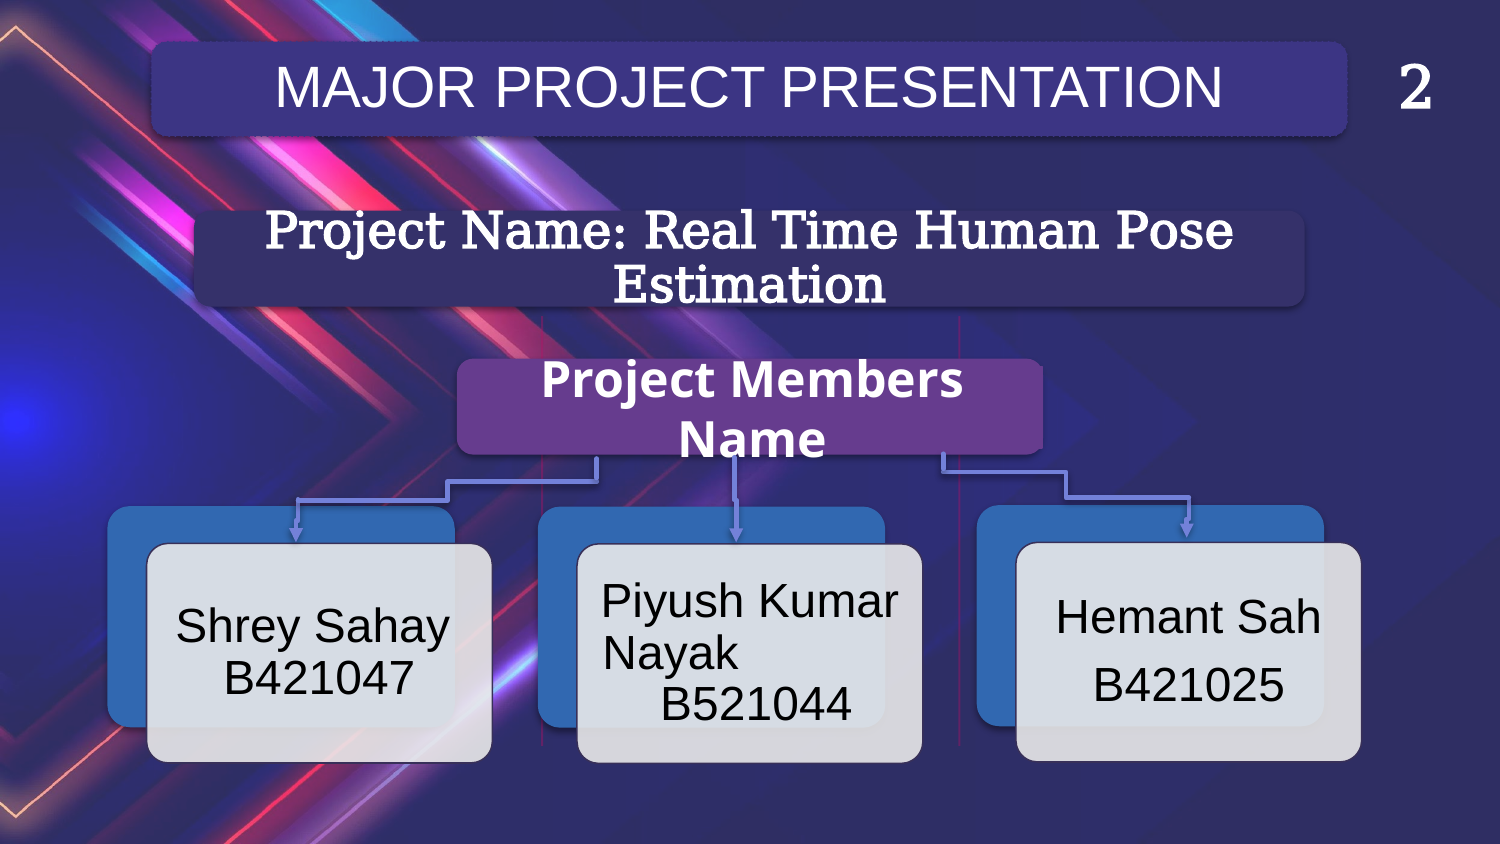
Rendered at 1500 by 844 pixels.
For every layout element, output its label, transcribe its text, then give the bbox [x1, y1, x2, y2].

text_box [107, 505, 1363, 764]
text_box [151, 41, 1348, 137]
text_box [1169, 517, 1207, 521]
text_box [194, 211, 1305, 306]
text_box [275, 519, 319, 523]
slide_number ‹#› [1381, 0, 1452, 128]
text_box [457, 359, 1043, 455]
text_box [297, 481, 597, 501]
table_cell Flow of Project [0, 0, 1500, 844]
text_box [692, 498, 778, 502]
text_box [942, 471, 1190, 498]
